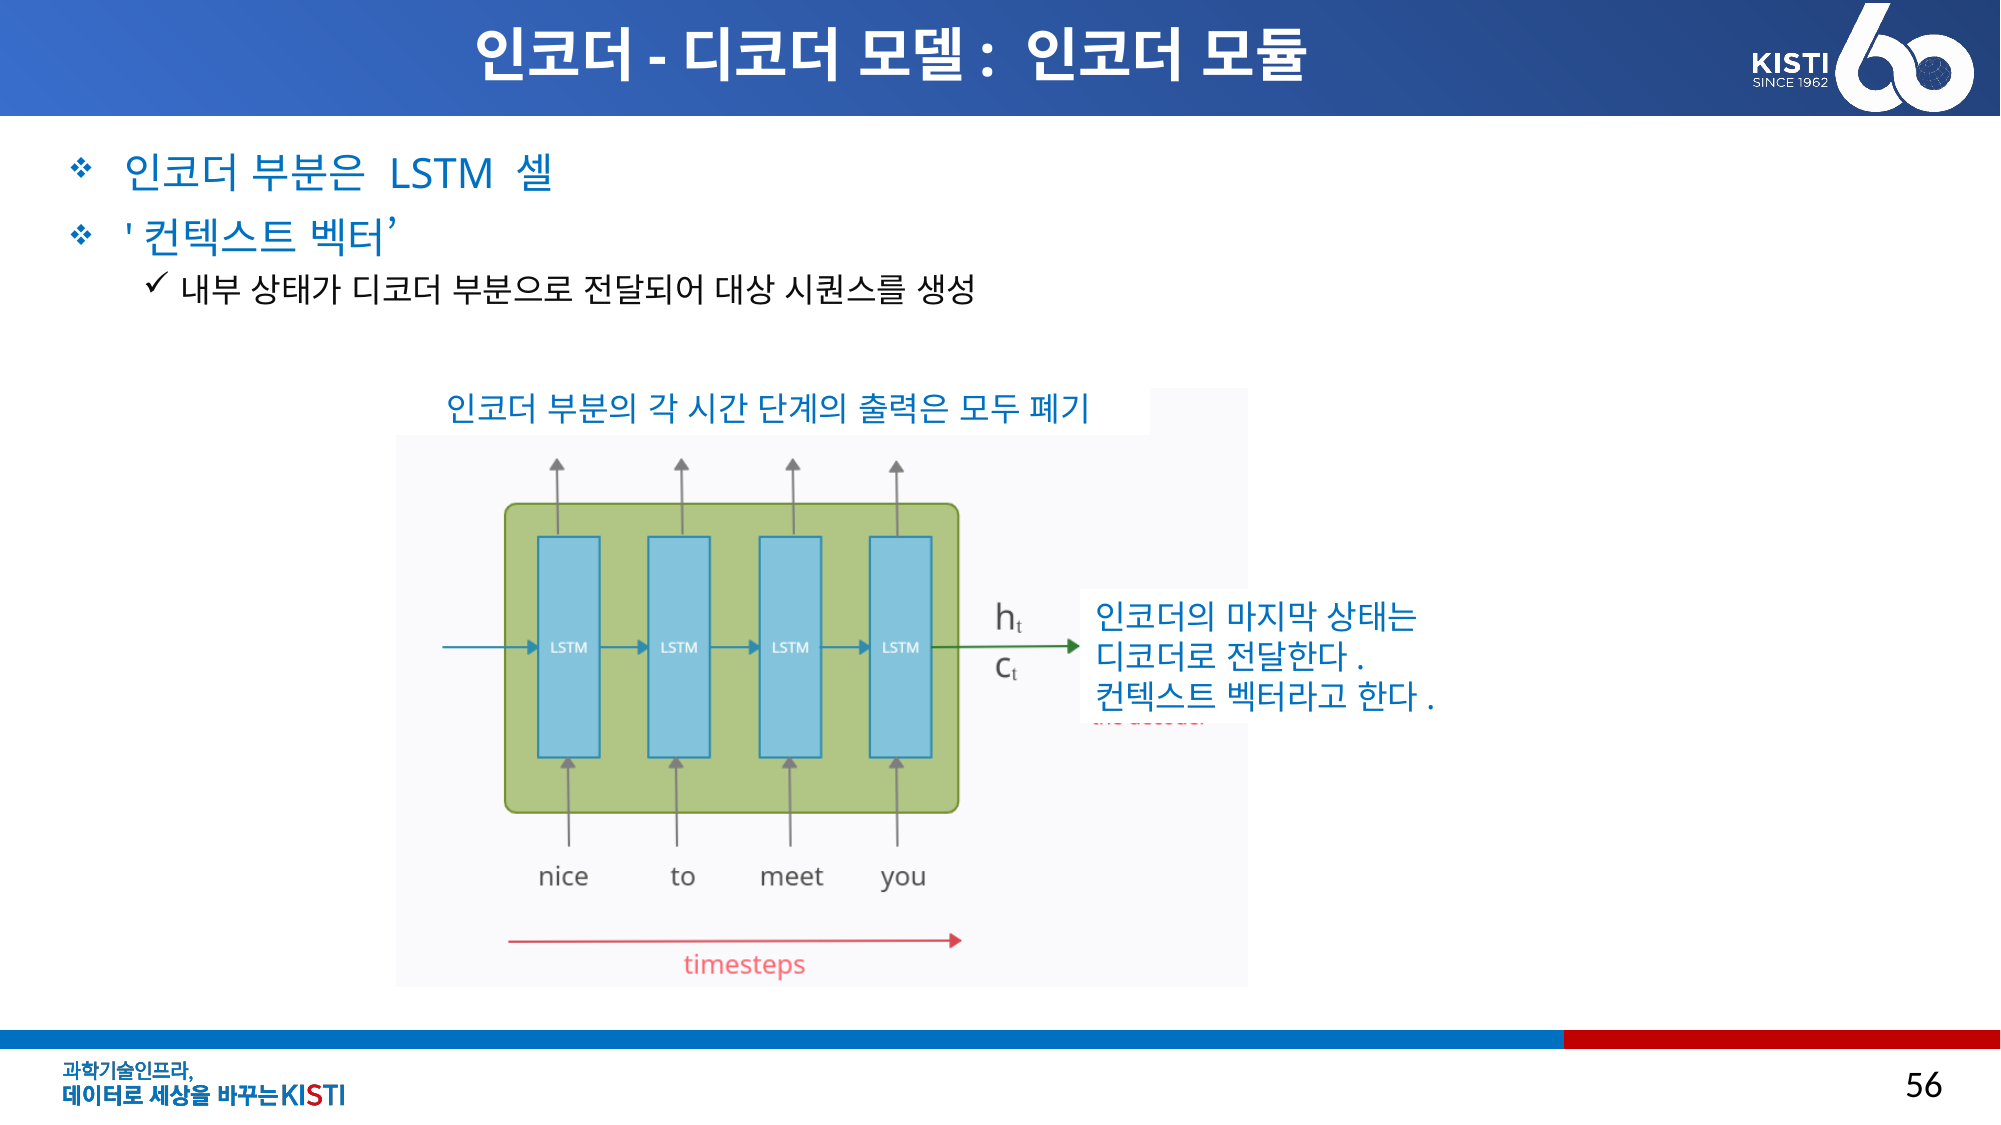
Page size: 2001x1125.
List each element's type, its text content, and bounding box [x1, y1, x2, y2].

picture [1753, 3, 1974, 112]
picture [63, 1061, 344, 1106]
slide_number 56 [1605, 1053, 1958, 1113]
title 인코더-디코더 모델: 인코더 모듈 [63, 0, 1720, 116]
list 인코더 부분은 LSTM 셀 '컨텍스트 벡터’ 내부 상태가 디코더 부분으로 전달되어 대상 시퀀스를 생성 [53, 144, 1947, 1015]
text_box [357, 380, 1444, 987]
